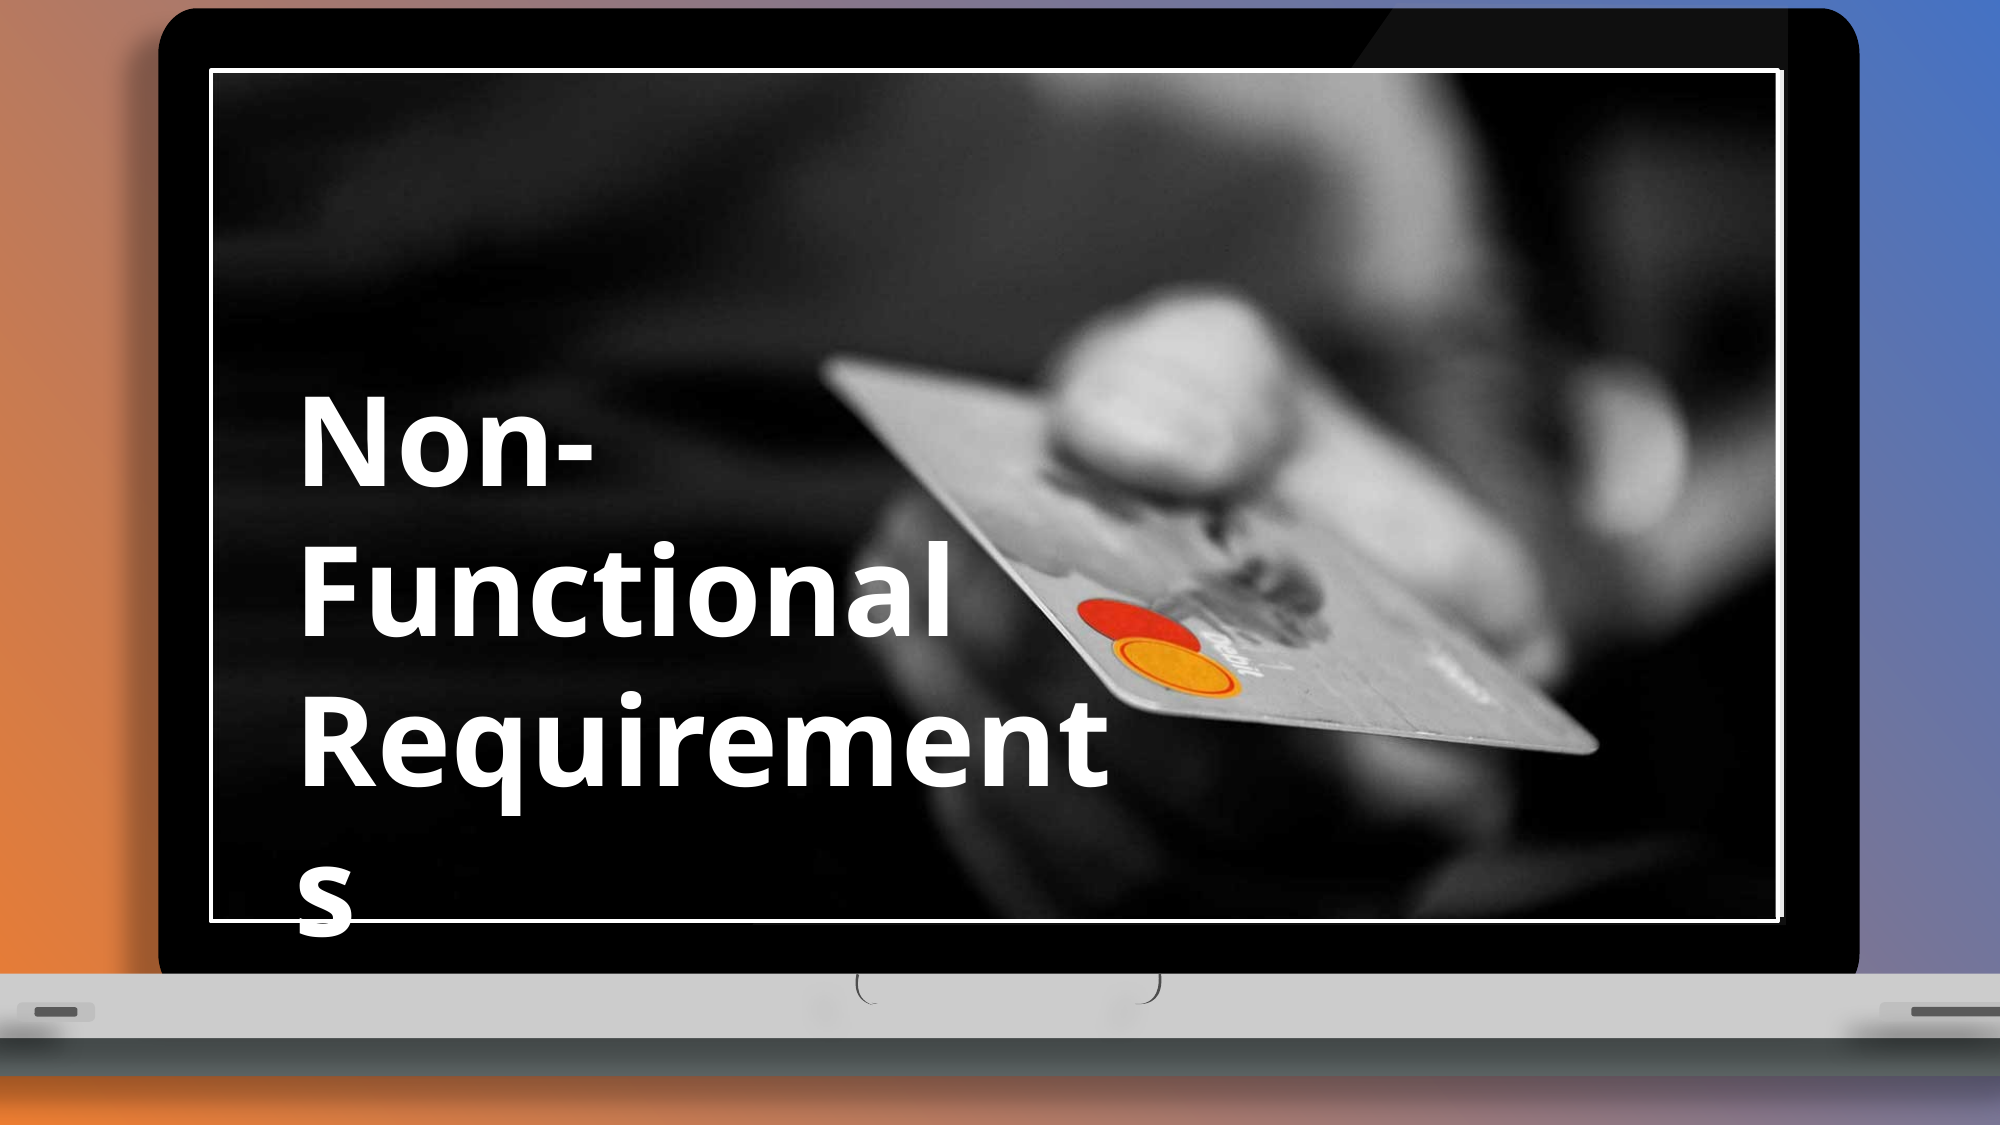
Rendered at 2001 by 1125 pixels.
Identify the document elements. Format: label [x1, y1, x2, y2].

text_box [0, 0, 2000, 1079]
picture [212, 72, 1776, 920]
